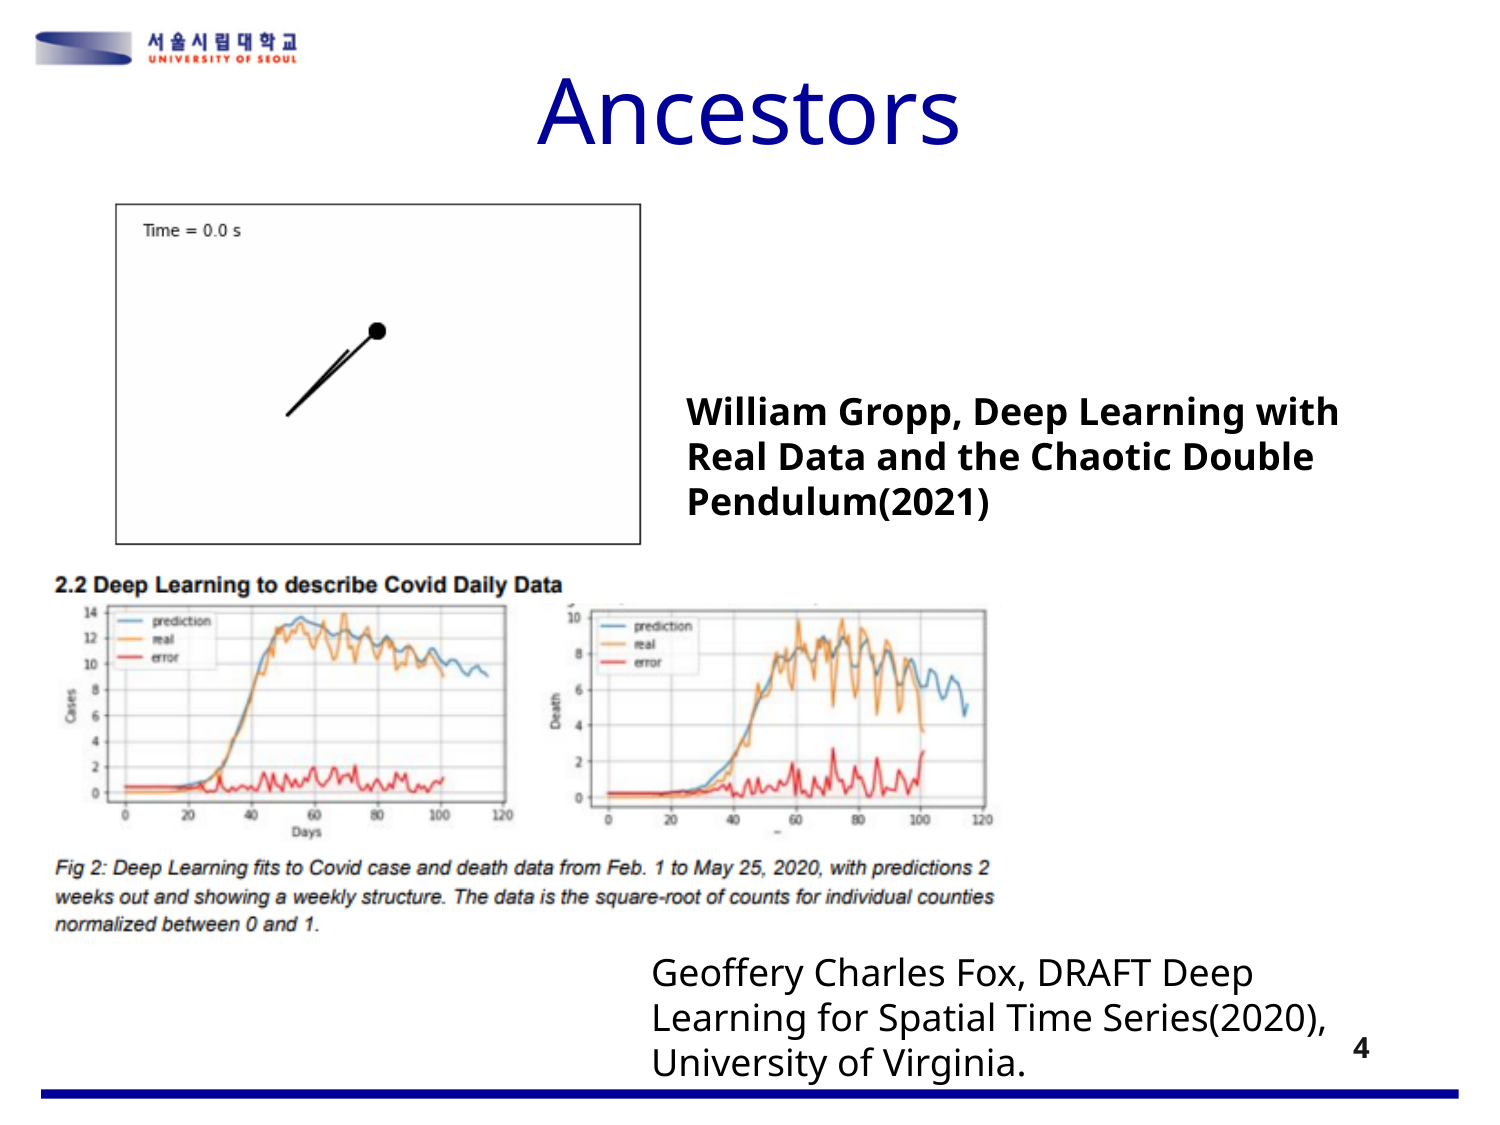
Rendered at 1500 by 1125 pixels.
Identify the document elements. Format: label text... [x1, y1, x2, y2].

title Ancestors [75, 45, 1425, 233]
text_box William Gropp, Deep Learning with Real Data and the Chaotic Double Pendulum(2021) [713, 380, 1422, 531]
picture [17, 26, 313, 68]
picture [31, 149, 1013, 937]
text_box Geoffery Charles Fox, DRAFT Deep Learning for Spatial Time Series(2020), University of Virginia. [636, 941, 1389, 1092]
